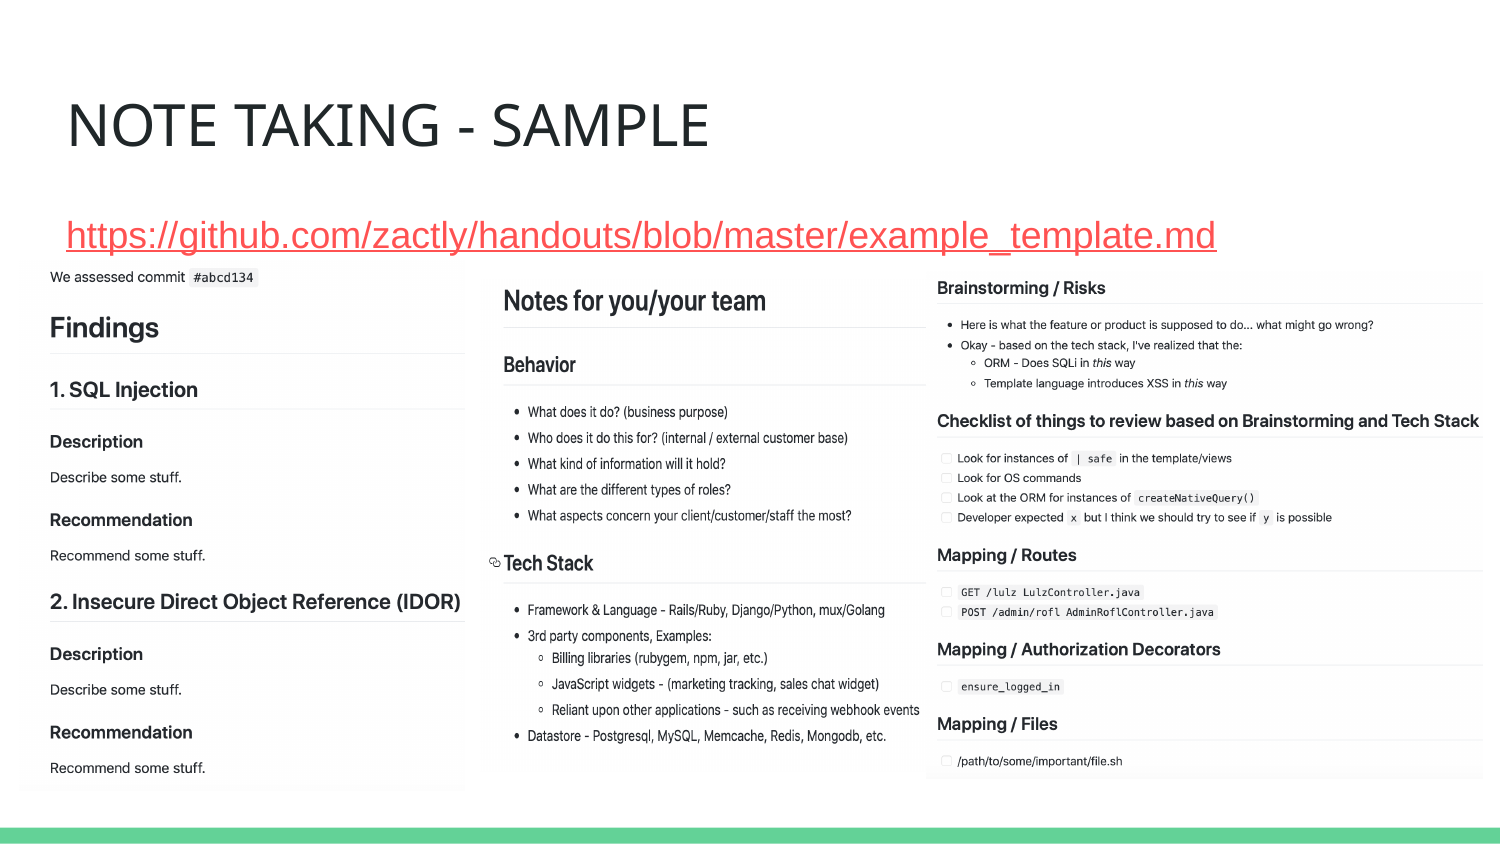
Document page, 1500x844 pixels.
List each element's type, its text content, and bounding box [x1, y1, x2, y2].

picture [480, 271, 1483, 780]
title NOTE TAKING - SAMPLE [51, 72, 1449, 167]
picture [18, 260, 465, 791]
list https://github.com/zactly/handouts/blob/master/example_template.md [51, 189, 1449, 750]
